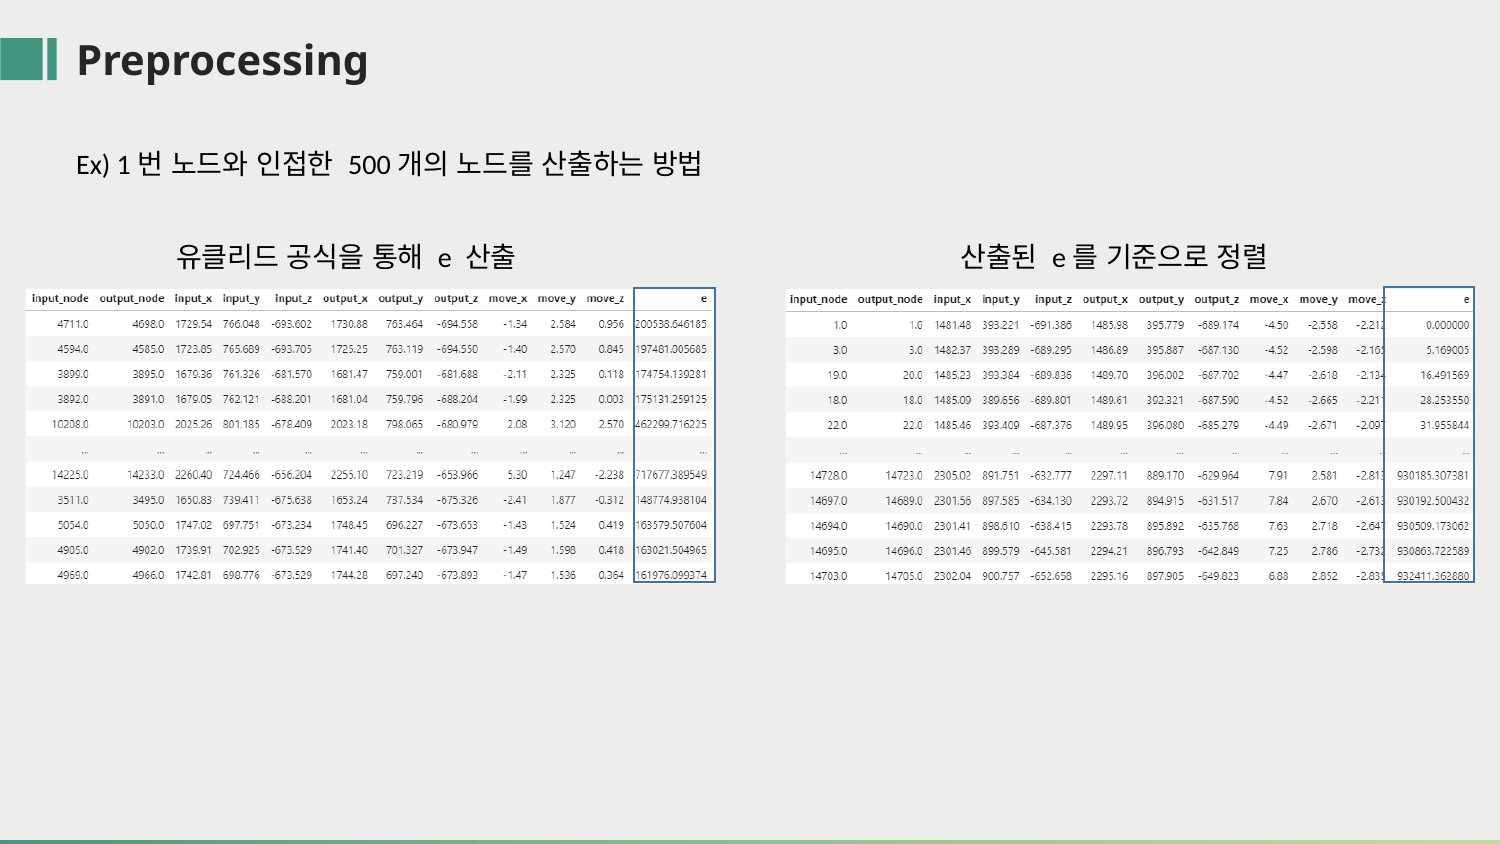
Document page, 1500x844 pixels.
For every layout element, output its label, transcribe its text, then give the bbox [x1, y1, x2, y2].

text_box Ex) 1번 노드와 인접한 500개의 노드를 산출하는 방법 [61, 138, 1008, 188]
text_box 산출된 e를 기준으로 정렬 [923, 231, 1306, 281]
picture [25, 288, 715, 584]
picture [785, 288, 1475, 584]
text_box 유클리드 공식을 통해 e 산출 [133, 231, 559, 281]
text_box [0, 38, 57, 81]
text_box Preprocessing [61, 26, 500, 92]
